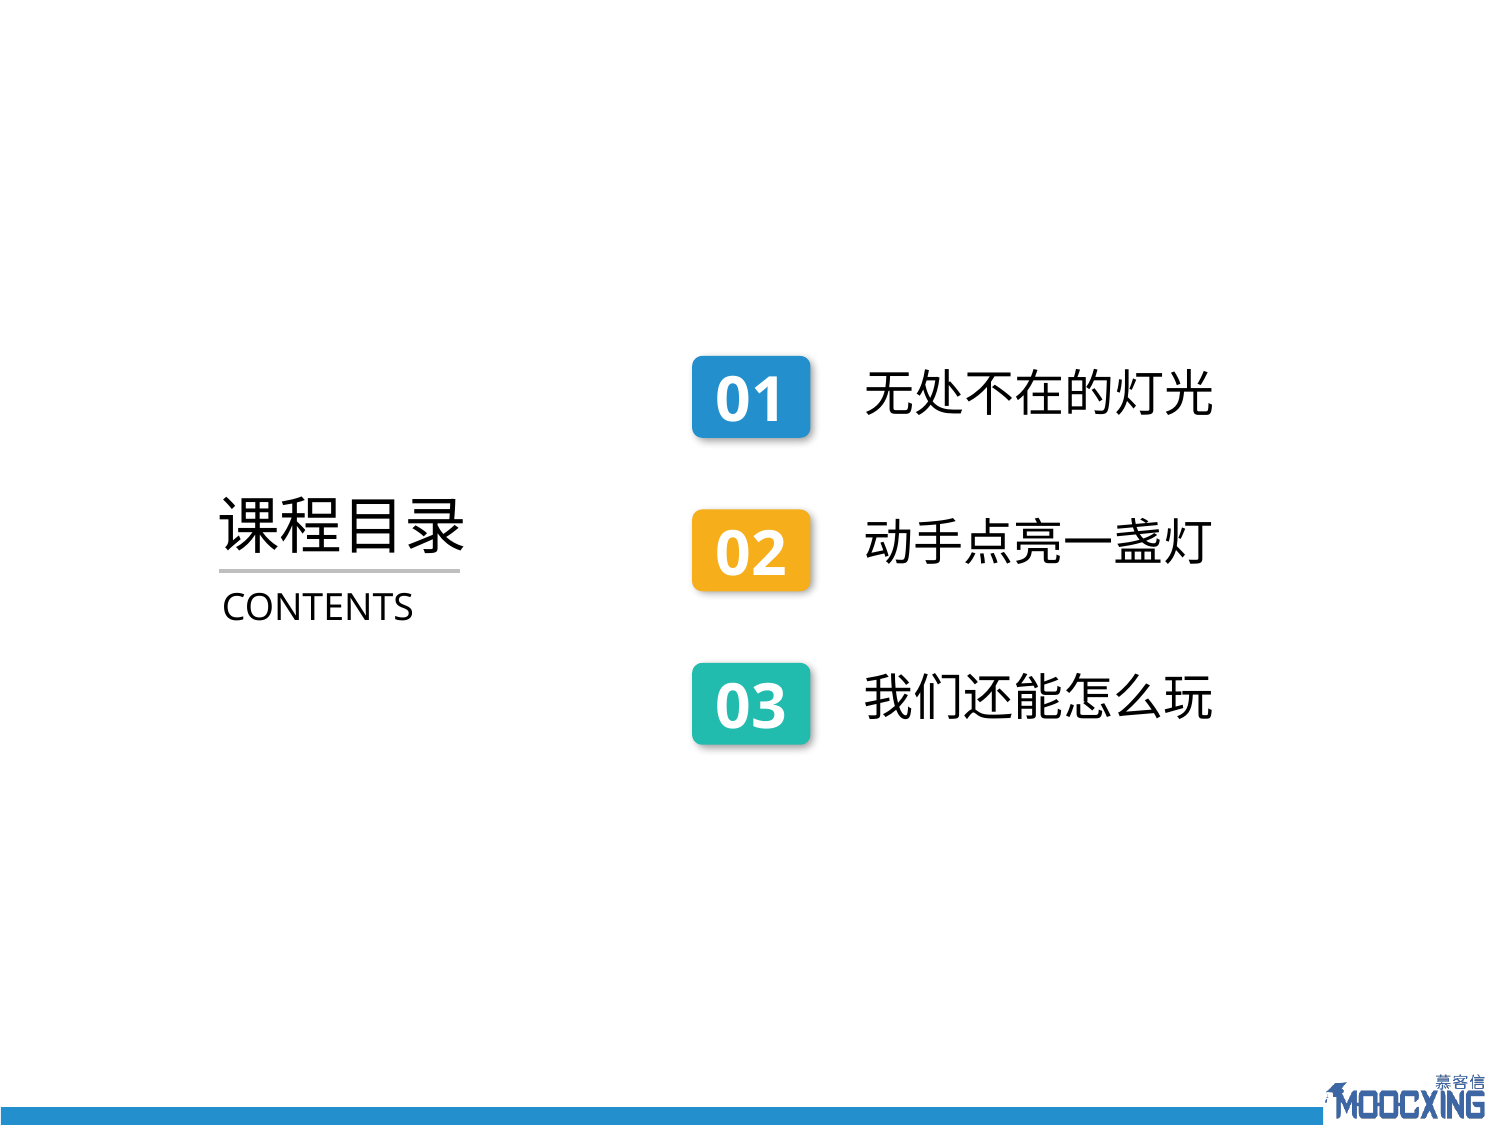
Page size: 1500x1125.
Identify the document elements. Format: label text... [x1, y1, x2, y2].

list 无处不在的灯光 [849, 361, 1444, 470]
list 动手点亮一盏灯 [848, 509, 1293, 593]
picture [1313, 1072, 1500, 1121]
list 我们还能怎么玩 [848, 664, 1293, 748]
